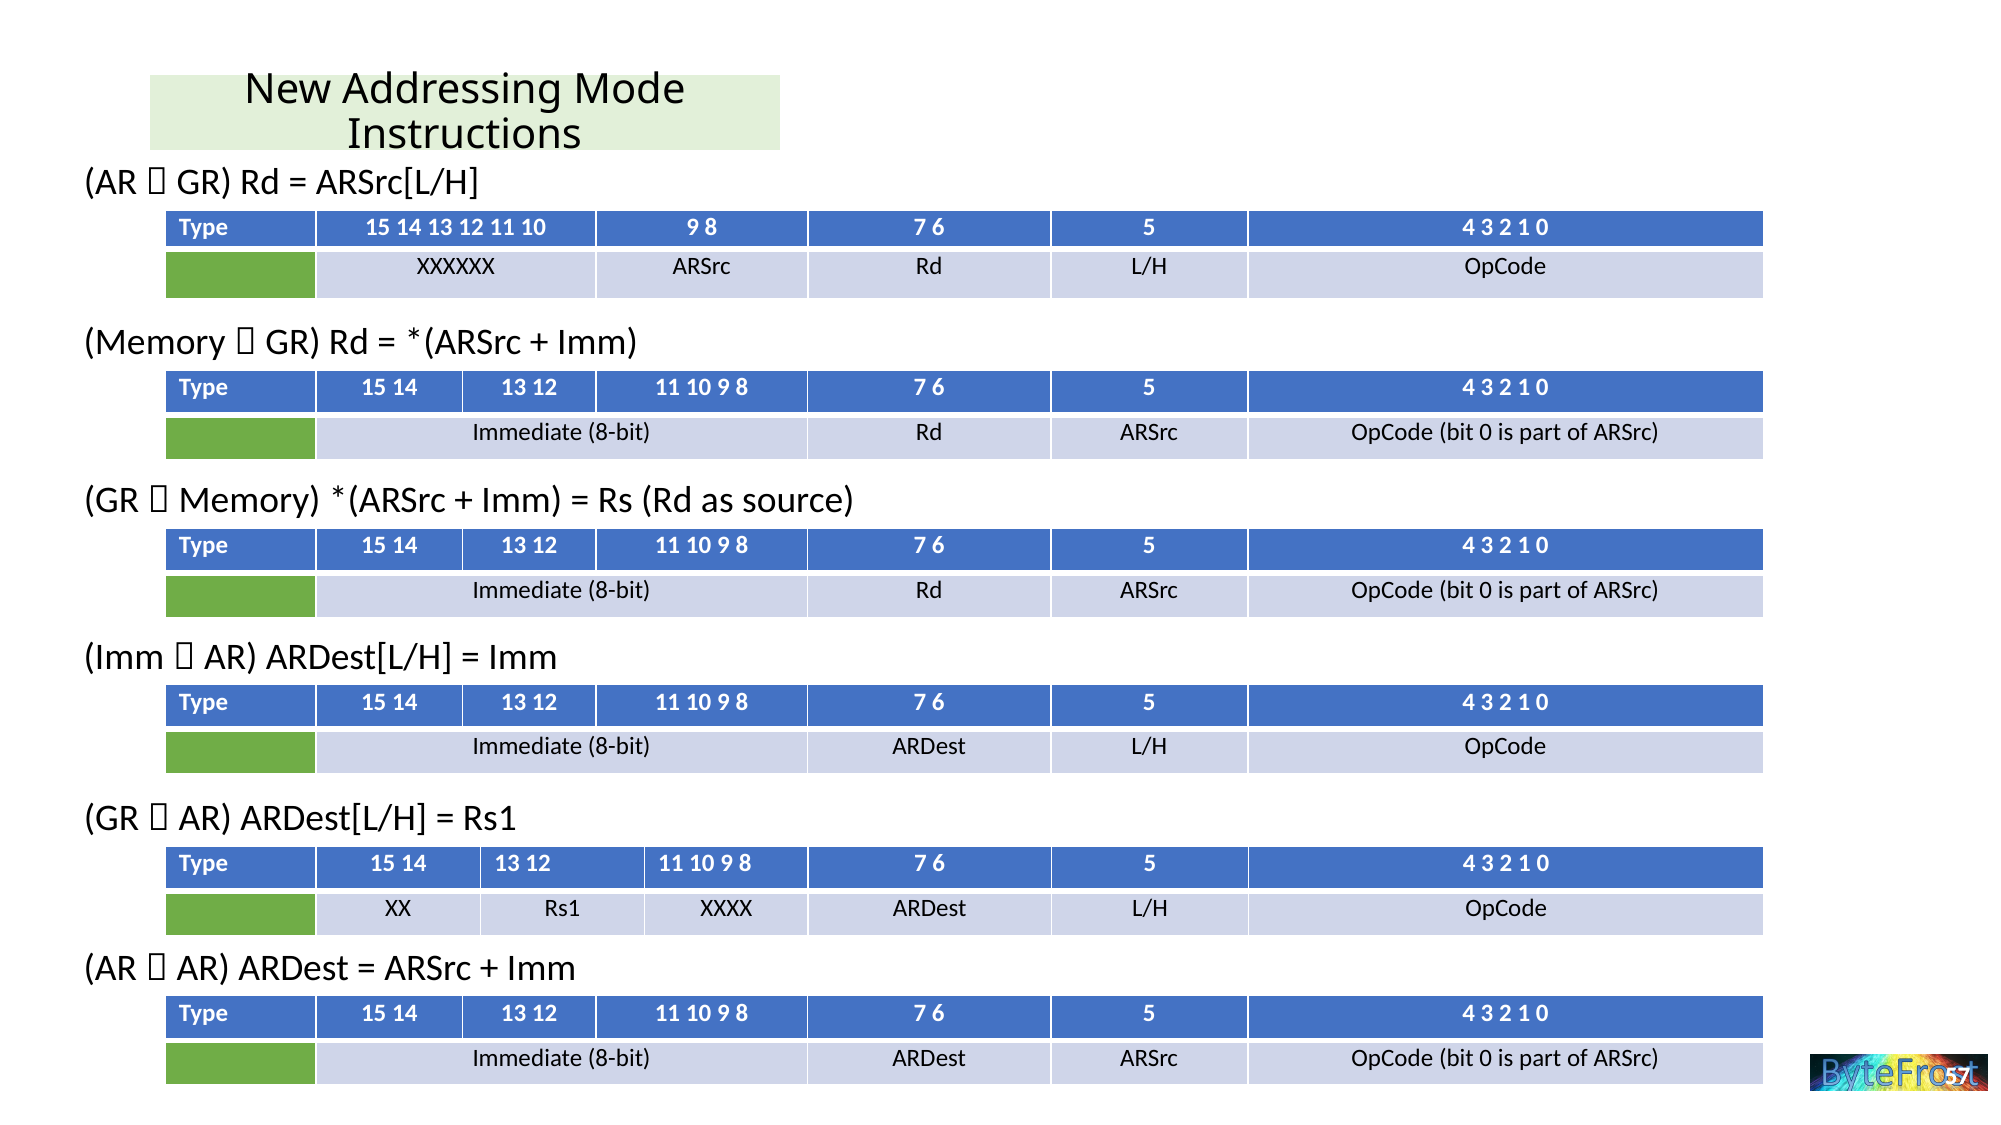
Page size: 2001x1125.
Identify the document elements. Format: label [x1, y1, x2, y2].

table_cell [1052, 1043, 1247, 1084]
table_header [1249, 685, 1763, 726]
text_box [69, 624, 769, 684]
table_cell [809, 252, 1050, 298]
table_header [808, 996, 1050, 1038]
table_cell [597, 252, 807, 298]
table_cell [166, 418, 315, 459]
table_cell [1052, 418, 1247, 459]
table_header [808, 371, 1050, 412]
table_cell [166, 1043, 315, 1084]
table_header [597, 685, 807, 726]
table_cell [166, 576, 315, 617]
table_header [808, 529, 1050, 570]
text_box [69, 309, 780, 370]
table_cell [1249, 252, 1763, 298]
table_cell [317, 418, 807, 459]
table_header [1052, 211, 1247, 246]
table_cell [1052, 732, 1247, 773]
table_header [1052, 847, 1248, 888]
table_cell [808, 418, 1050, 459]
table_cell [317, 1043, 807, 1084]
table_header [597, 996, 807, 1038]
table_header [1249, 847, 1763, 888]
table_header [1052, 996, 1247, 1038]
table_header [1052, 529, 1247, 570]
table_header [166, 529, 315, 570]
table_header [463, 996, 595, 1038]
table_header [317, 529, 462, 570]
table_header [597, 371, 807, 412]
table_cell [808, 576, 1050, 617]
text_box [69, 785, 552, 846]
table_header [1249, 529, 1763, 570]
table_cell [166, 732, 315, 773]
table_cell [808, 1043, 1050, 1084]
table_header [463, 529, 595, 570]
table_header [481, 847, 644, 888]
table_cell [317, 252, 595, 298]
table_cell [808, 732, 1050, 773]
picture [1810, 1054, 1988, 1091]
table_cell [317, 576, 807, 617]
table_cell [1249, 894, 1763, 935]
table_cell [1052, 252, 1247, 298]
table_header [463, 685, 595, 726]
table_header [317, 685, 462, 726]
table_header [166, 211, 315, 246]
table_cell [1052, 894, 1248, 935]
table_header [317, 211, 595, 246]
table_cell [317, 732, 807, 773]
title [150, 75, 780, 150]
table_header [1249, 371, 1763, 412]
table_header [645, 847, 807, 888]
table_header [166, 685, 315, 726]
table_cell [809, 894, 1051, 935]
table_cell [317, 894, 480, 935]
table_header [317, 371, 462, 412]
table_cell [1052, 576, 1247, 617]
table_header [317, 996, 462, 1038]
table_header [166, 996, 315, 1038]
table_header [597, 211, 807, 246]
table_cell [166, 252, 315, 298]
table_cell [1249, 1043, 1763, 1084]
table_header [809, 211, 1050, 246]
table_header [463, 371, 595, 412]
table_header [808, 685, 1050, 726]
table_header [1052, 371, 1247, 412]
table_header [317, 847, 480, 888]
text_box [69, 935, 709, 996]
table_header [1249, 211, 1763, 246]
table_cell [1249, 732, 1763, 773]
table_cell [481, 894, 644, 935]
table_header [166, 371, 315, 412]
table_header [809, 847, 1051, 888]
table_header [166, 847, 315, 888]
text_box [69, 149, 552, 210]
text_box [69, 467, 907, 528]
table_cell [1249, 418, 1763, 459]
table_header [1052, 685, 1247, 726]
table_cell [166, 894, 315, 935]
table_cell [645, 894, 807, 935]
table_header [597, 529, 807, 570]
table_header [1249, 996, 1763, 1038]
table_cell [1249, 576, 1763, 617]
